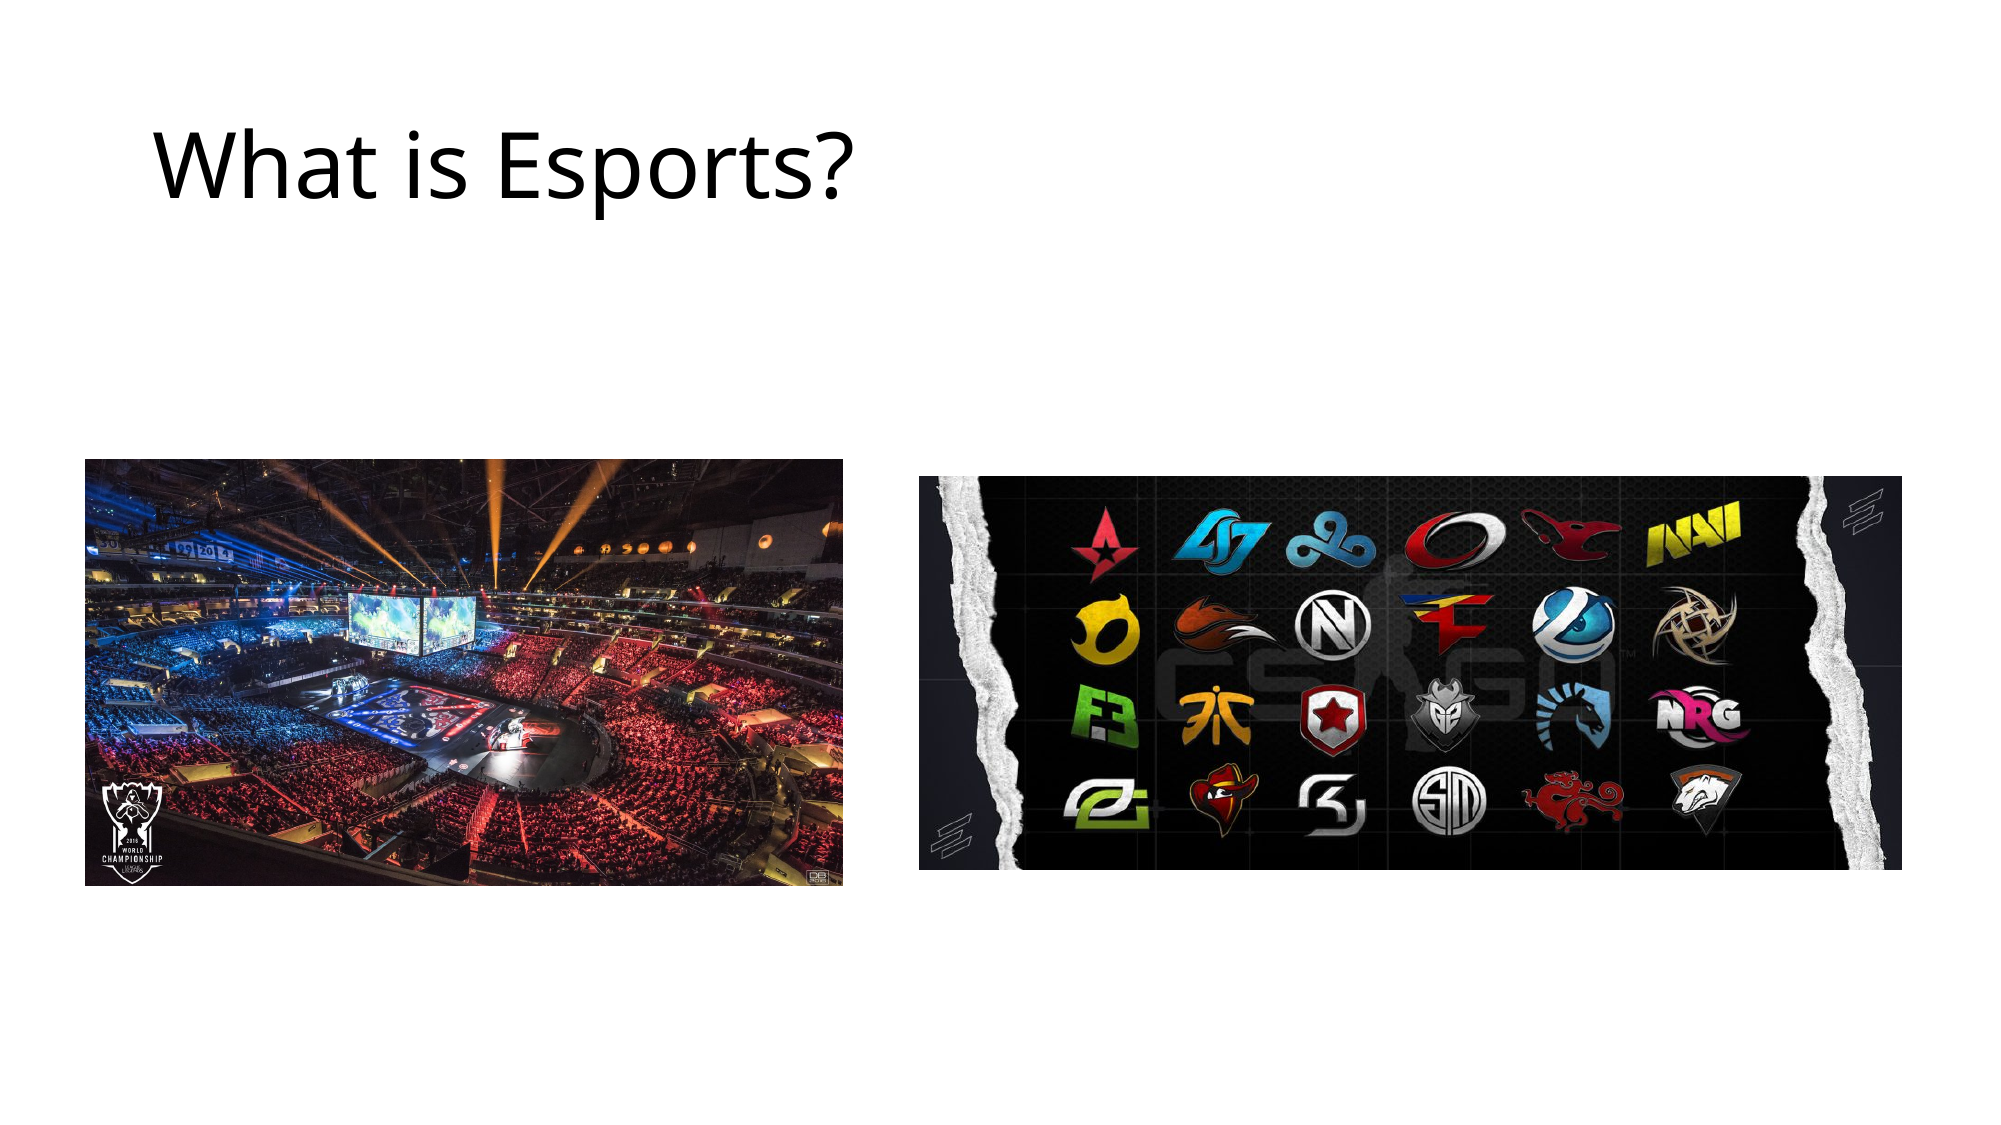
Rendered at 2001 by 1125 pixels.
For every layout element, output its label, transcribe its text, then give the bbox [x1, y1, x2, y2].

title What is Esports? [137, 59, 1863, 278]
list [919, 476, 1902, 870]
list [85, 460, 843, 886]
